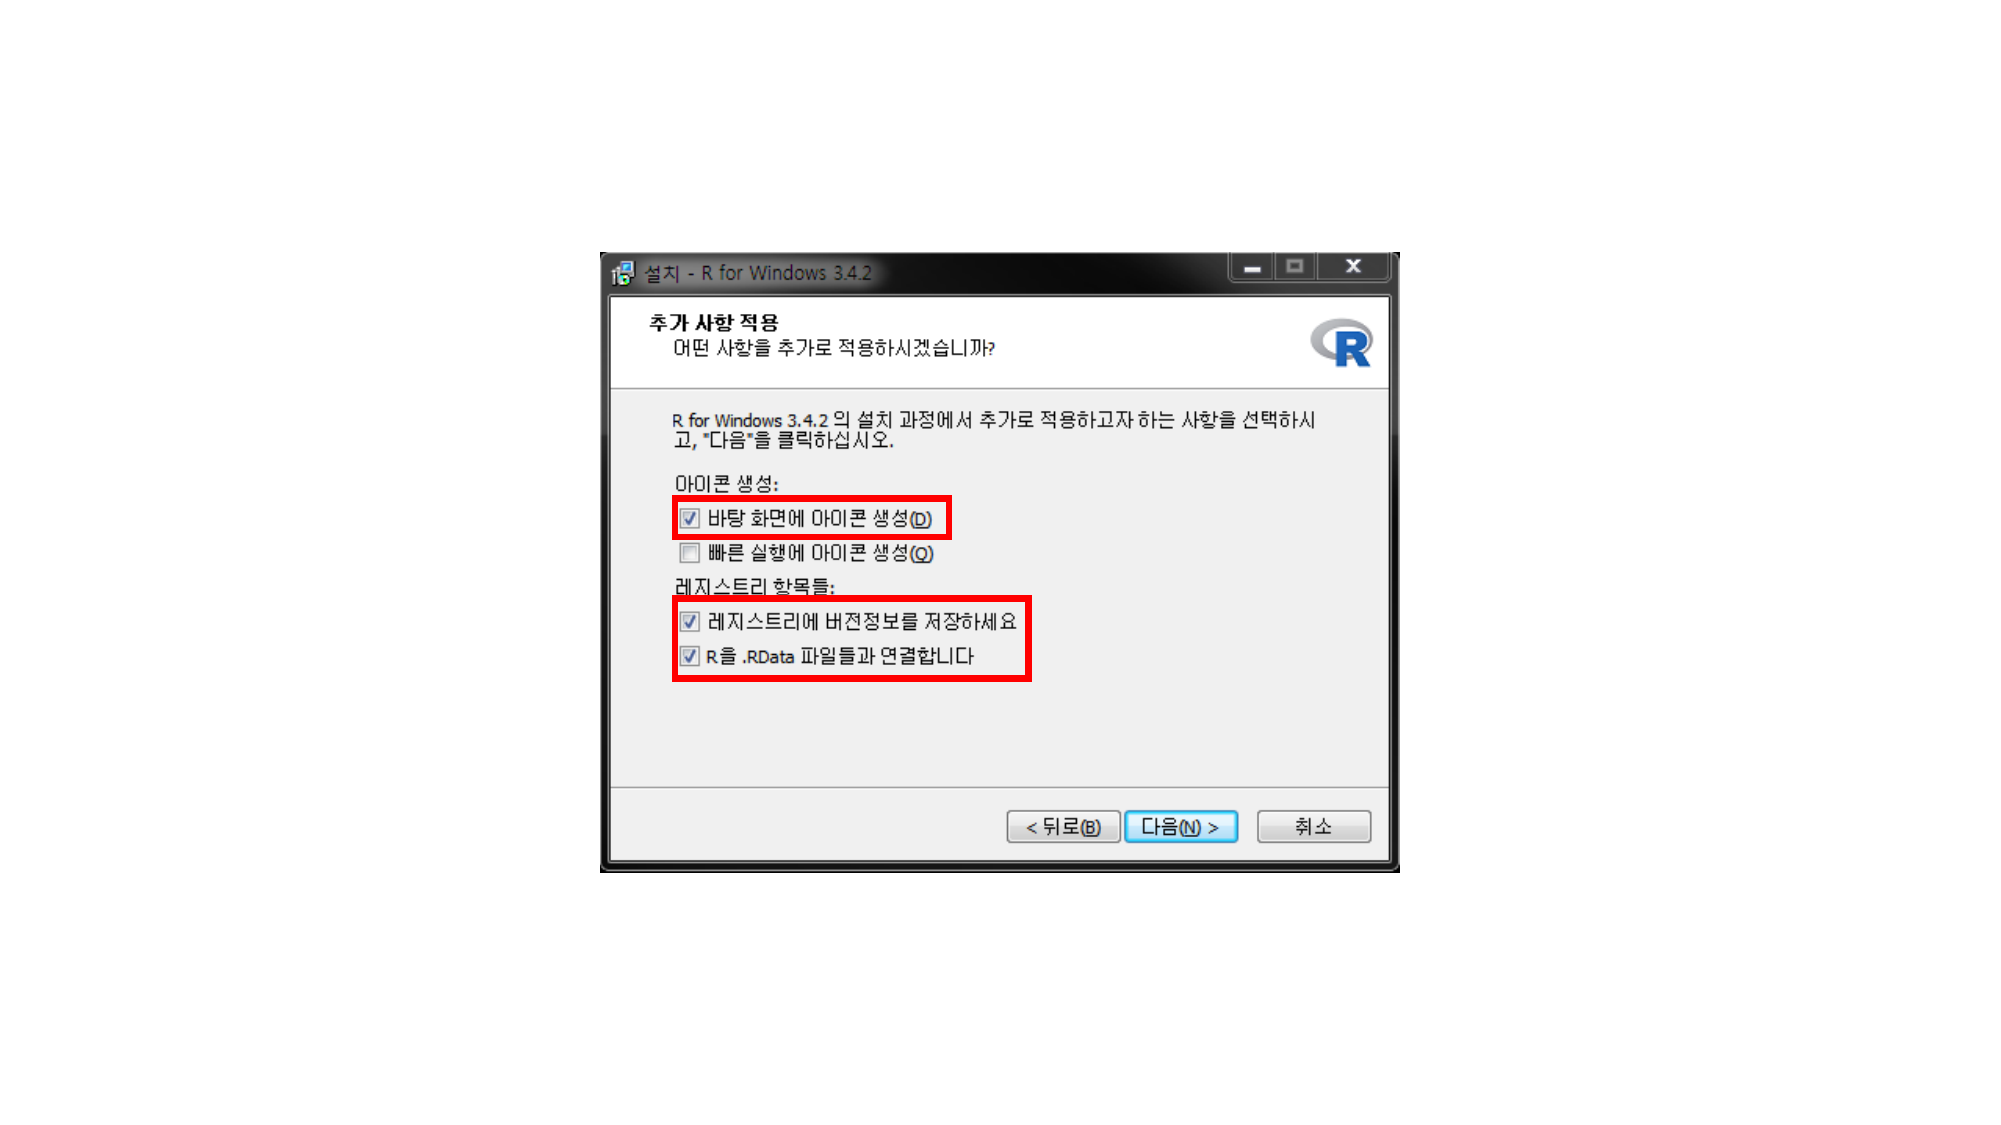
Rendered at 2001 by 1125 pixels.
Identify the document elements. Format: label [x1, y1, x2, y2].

text_box [600, 252, 1400, 873]
